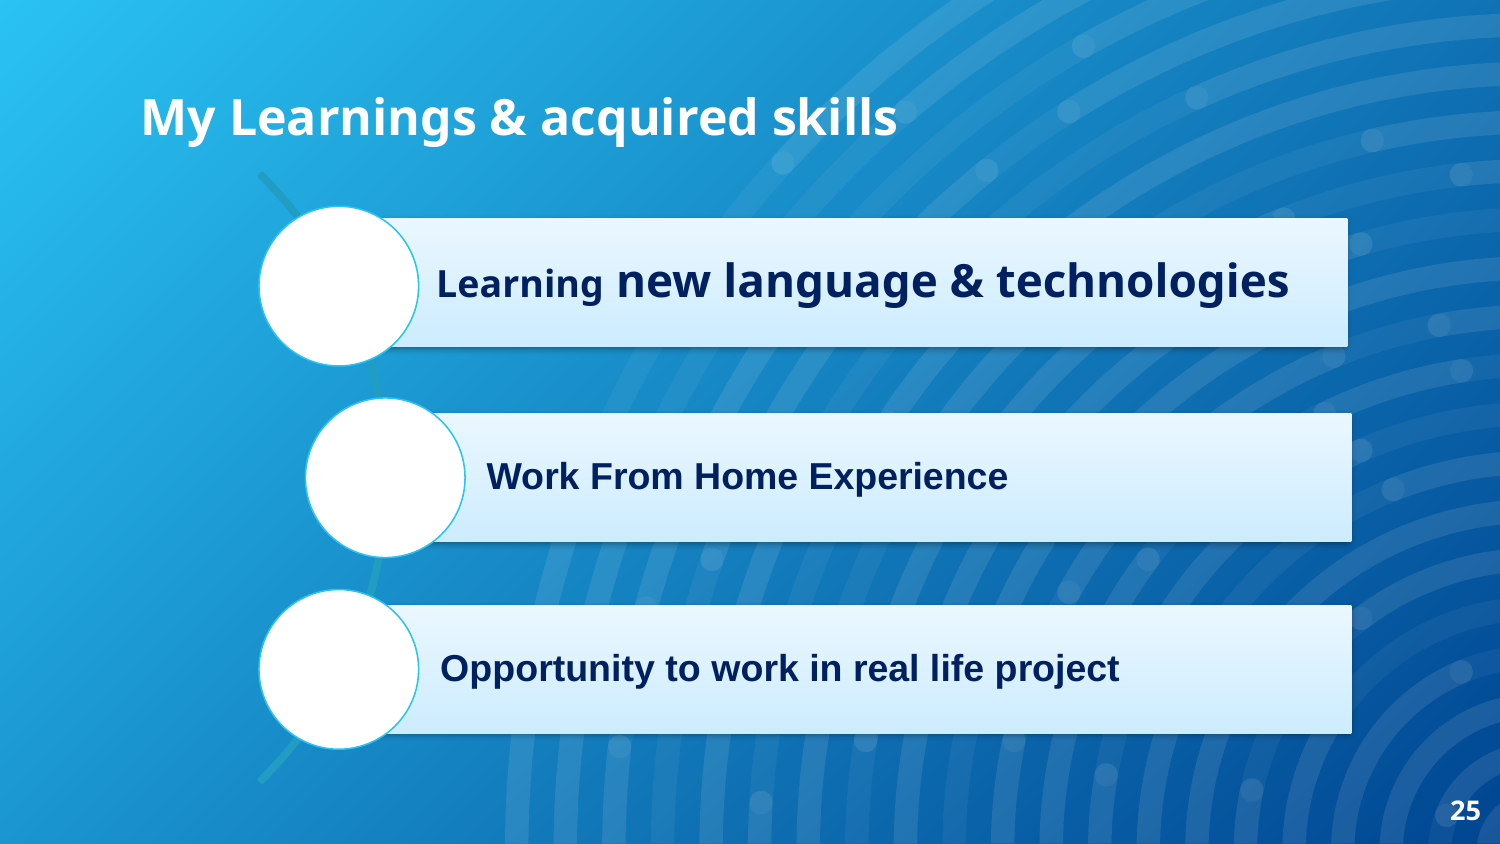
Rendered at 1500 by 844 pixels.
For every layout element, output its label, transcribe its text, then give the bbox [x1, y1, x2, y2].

slide_number 25 [1391, 779, 1482, 844]
list My Learnings & acquired skills [140, 61, 1315, 171]
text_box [249, 158, 1361, 798]
